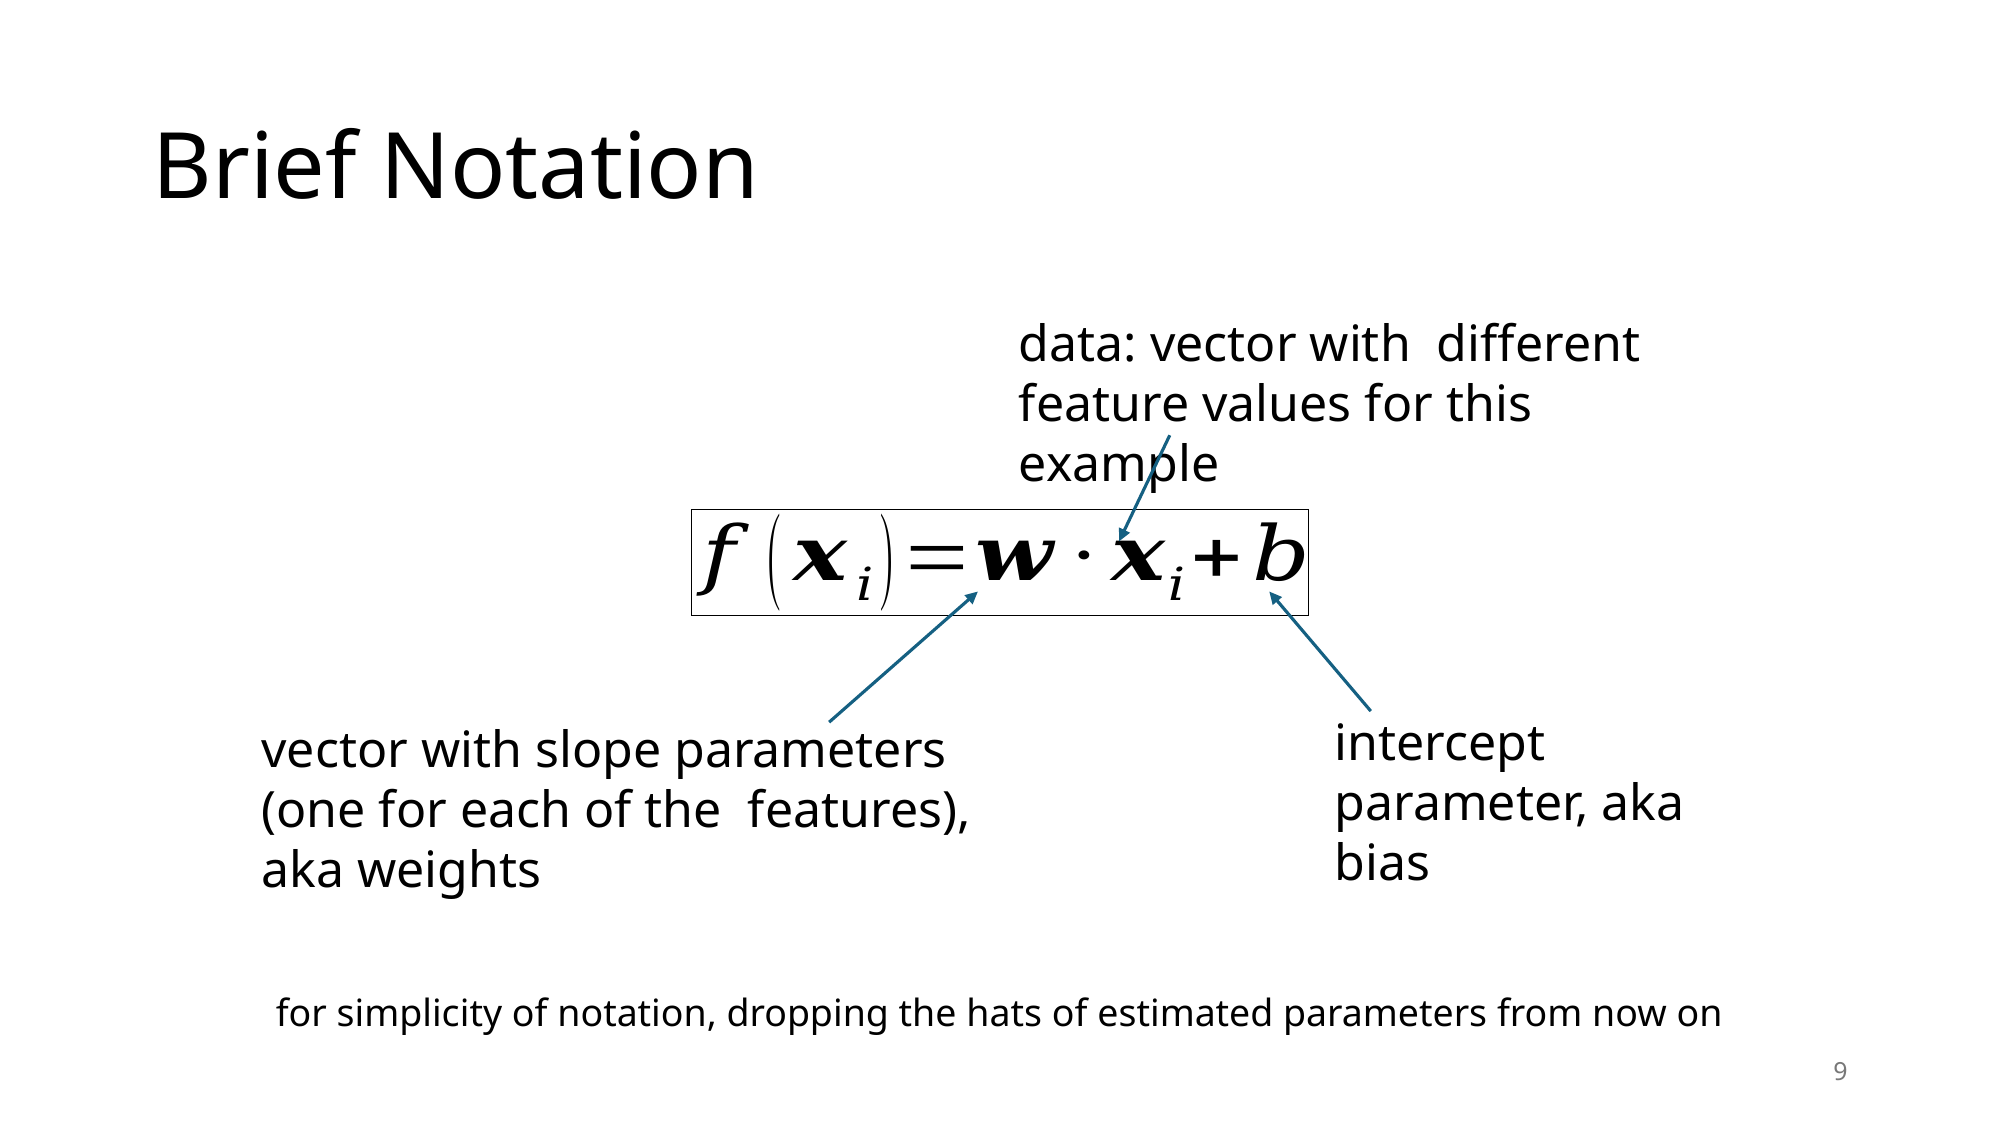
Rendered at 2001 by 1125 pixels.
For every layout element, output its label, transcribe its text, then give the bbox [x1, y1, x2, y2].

title Brief Notation [137, 59, 1863, 278]
slide_number 9 [1412, 1042, 1863, 1103]
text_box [828, 591, 979, 723]
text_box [1118, 434, 1171, 542]
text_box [1268, 591, 1372, 712]
text_box intercept parameter, aka bias [1320, 703, 1798, 899]
text_box for simplicity of notation, dropping the hats of estimated parameters from now on [261, 982, 1739, 1042]
